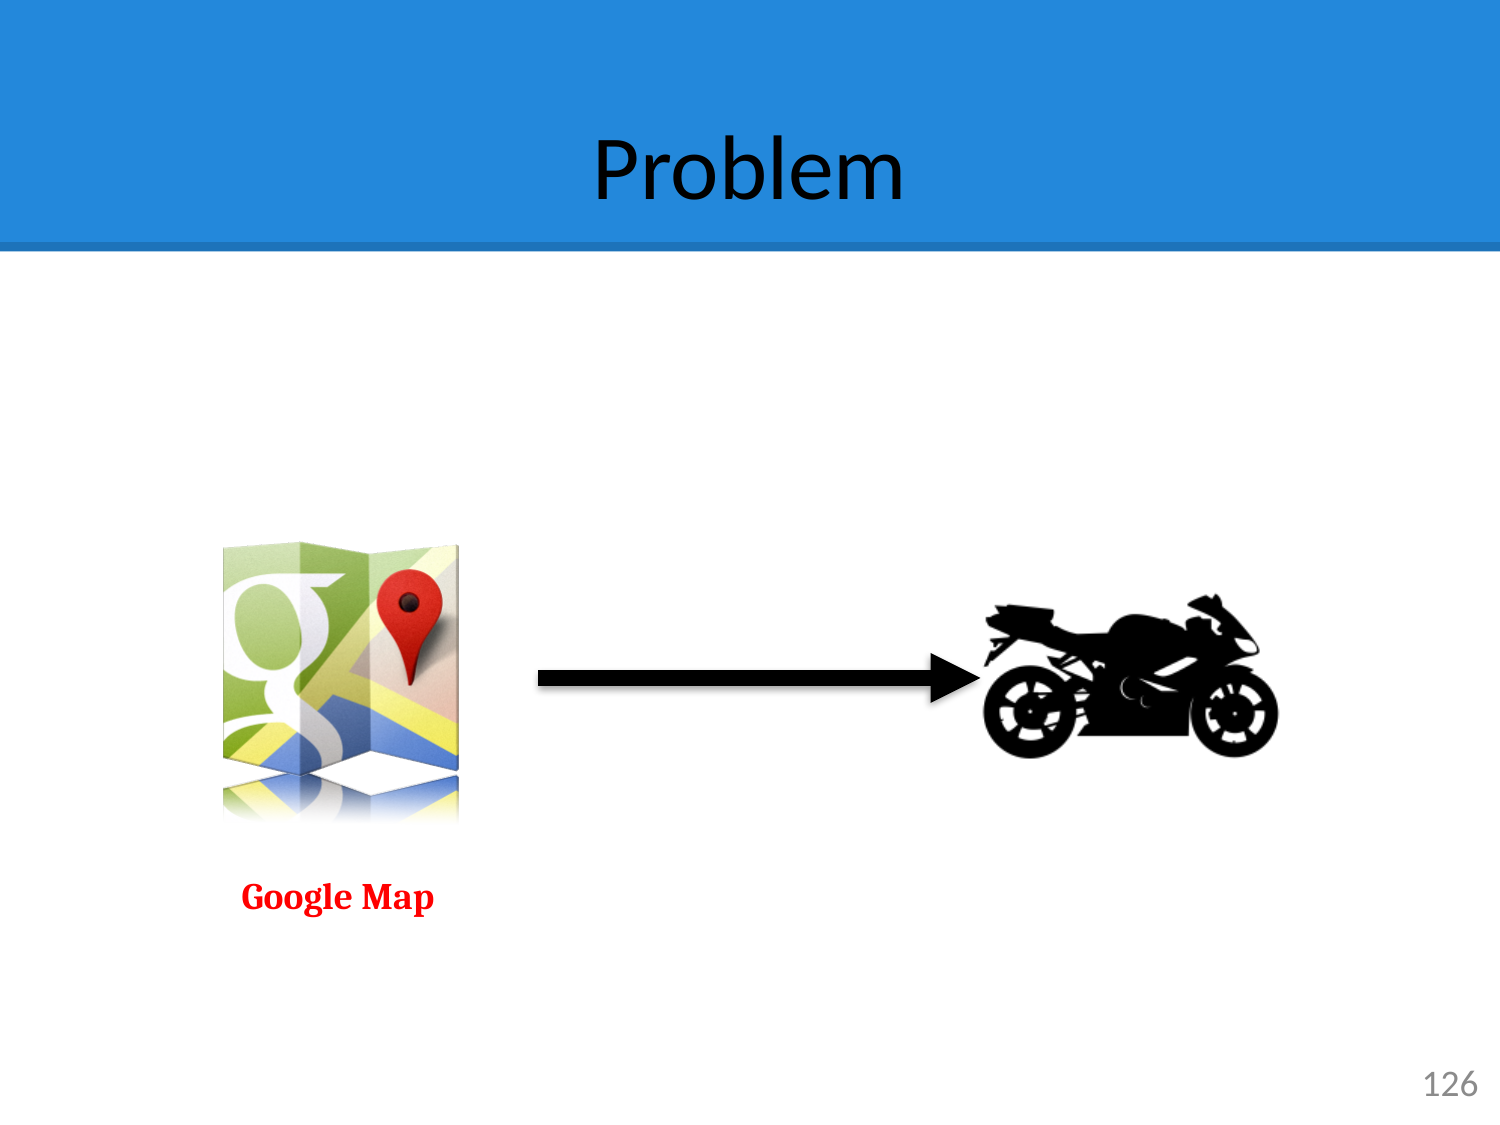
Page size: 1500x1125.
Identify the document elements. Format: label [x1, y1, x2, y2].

picture [980, 527, 1281, 829]
title [75, 45, 1425, 233]
slide_number [1403, 1038, 1494, 1125]
text_box [138, 527, 981, 927]
